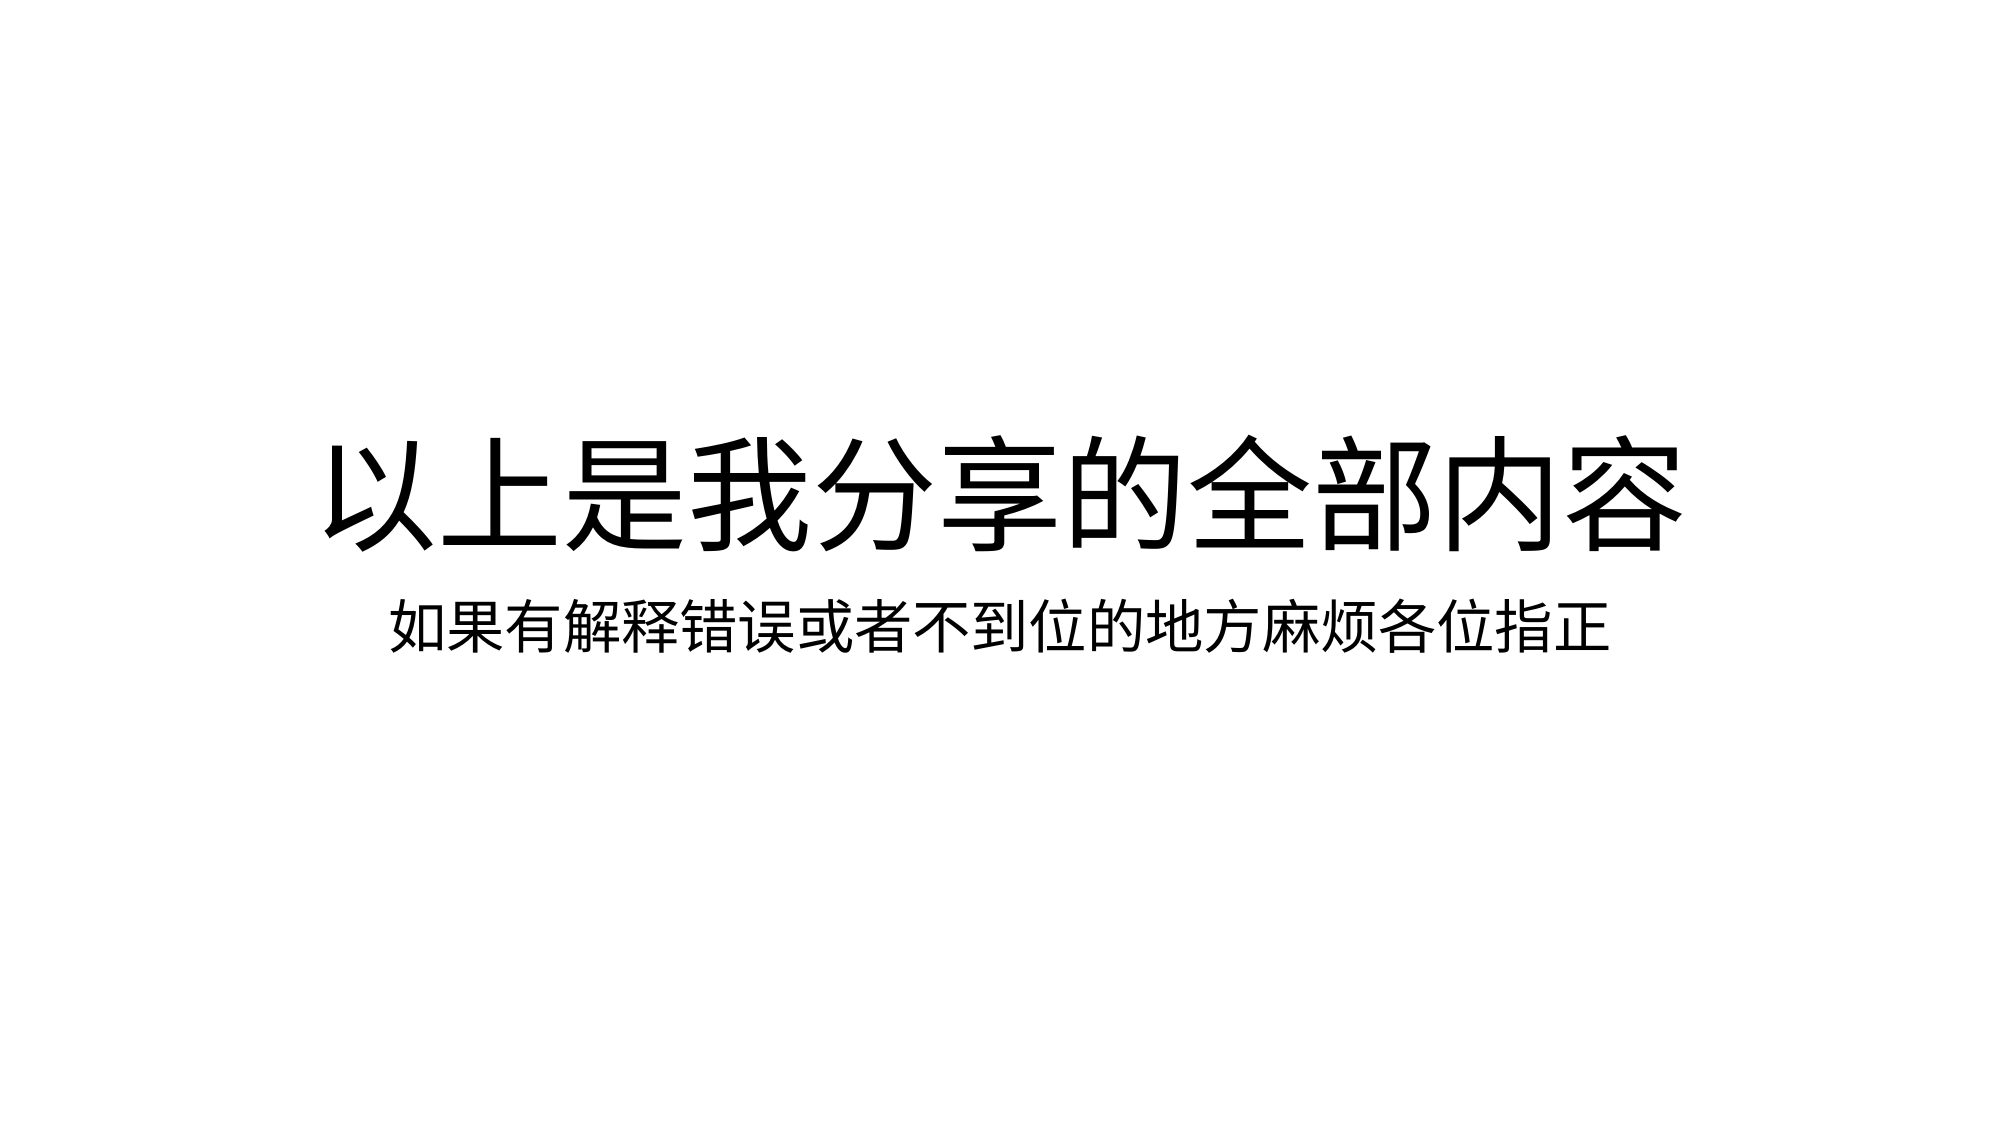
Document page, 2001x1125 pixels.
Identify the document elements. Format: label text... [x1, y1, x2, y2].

subtitle 如果有解释错误或者不到位的地方麻烦各位指正 [249, 590, 1750, 863]
title 以上是我分享的全部内容 [249, 184, 1750, 576]
